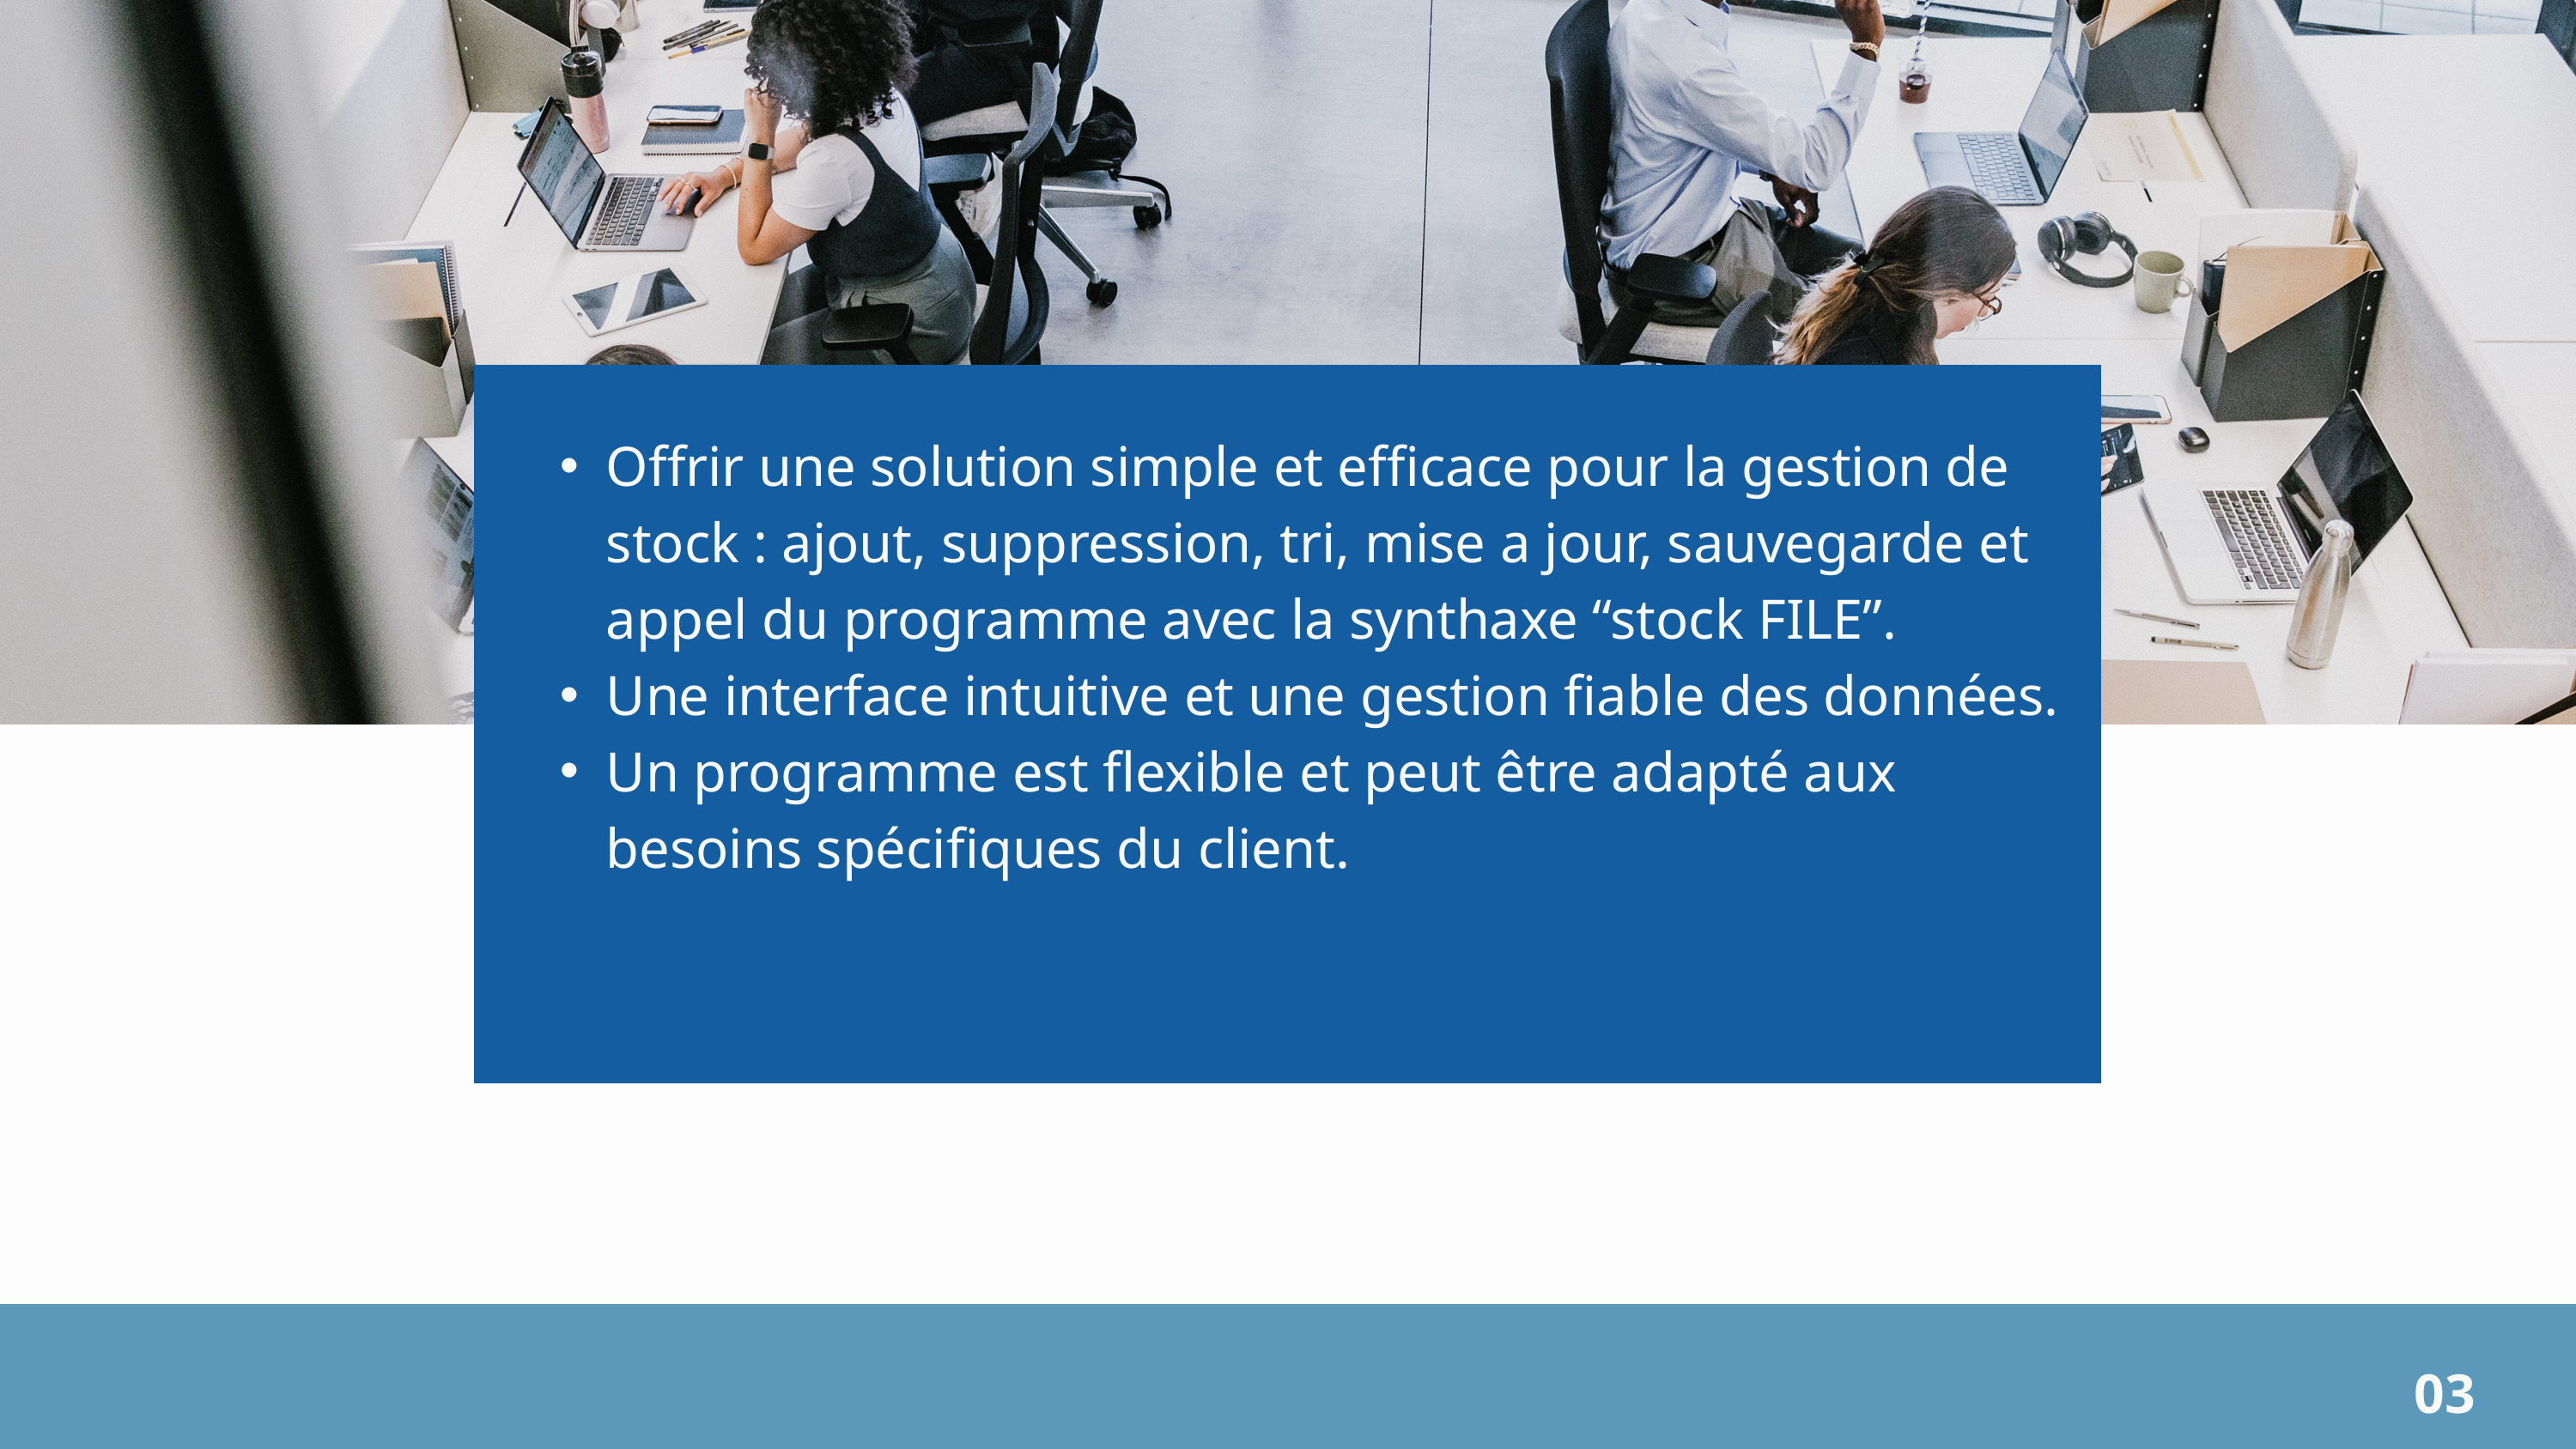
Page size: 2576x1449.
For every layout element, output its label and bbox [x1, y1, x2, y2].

text_box [0, 0, 2576, 724]
text_box [0, 1282, 2576, 1449]
text_box [474, 343, 2102, 1084]
